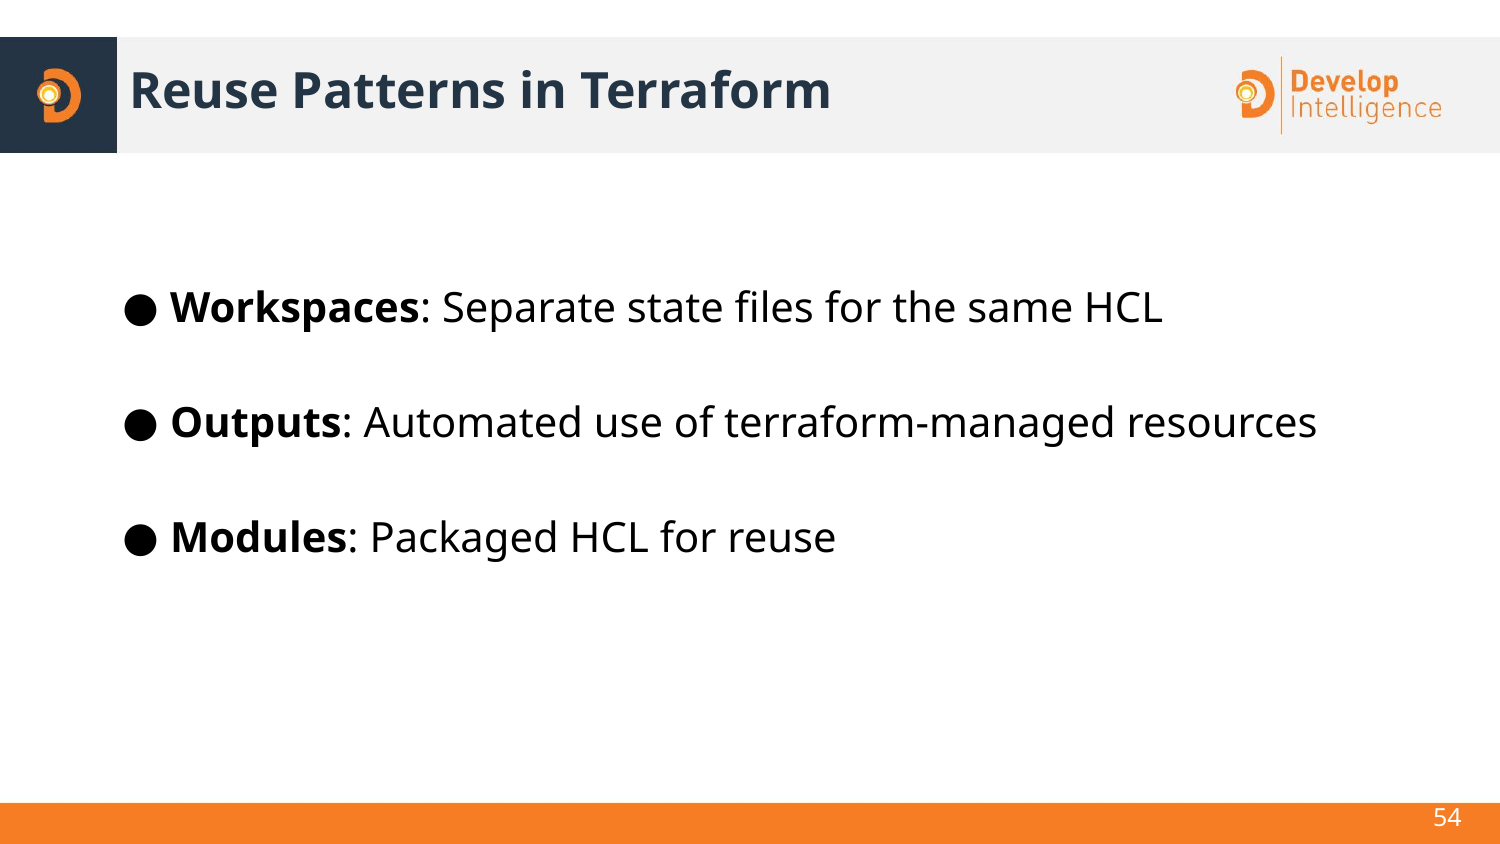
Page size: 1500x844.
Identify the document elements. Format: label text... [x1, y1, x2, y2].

picture [0, 0, 1500, 844]
slide_number 54 [1396, 800, 1499, 838]
list Workspaces: Separate state files for the same HCL Outputs: Automated use of terraform-managed resources Modules: Packaged HCL for reuse [102, 267, 1397, 759]
title Reuse Patterns in Terraform [118, 36, 1500, 148]
